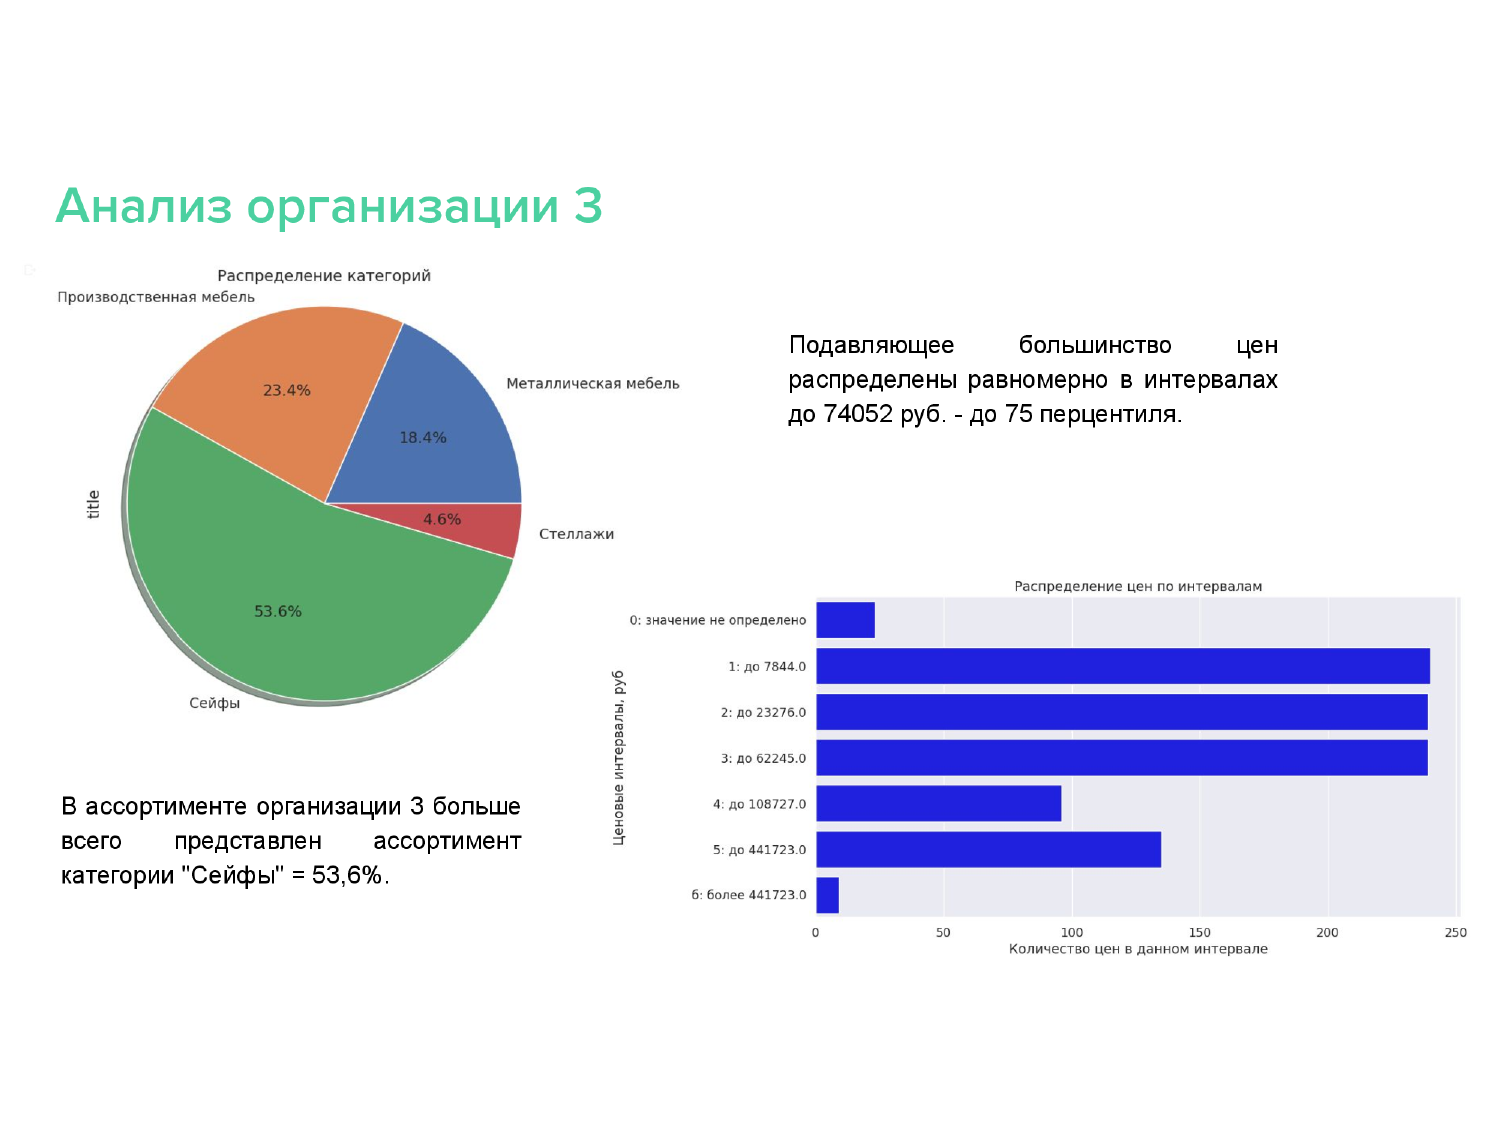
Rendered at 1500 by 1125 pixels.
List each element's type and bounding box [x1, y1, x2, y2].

picture [0, 141, 1500, 987]
